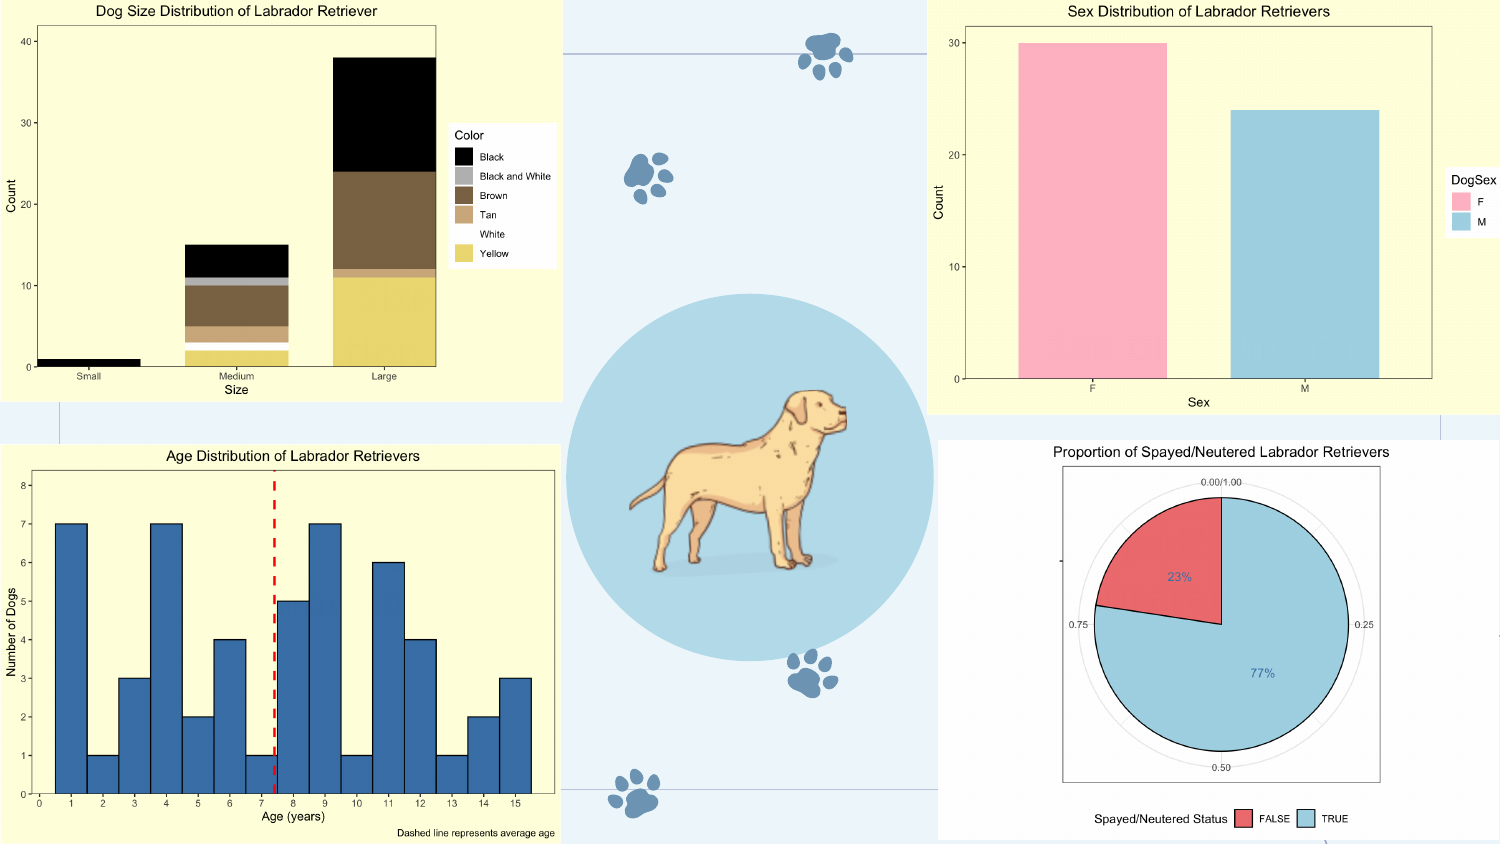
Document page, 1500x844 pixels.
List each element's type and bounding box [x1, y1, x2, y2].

picture [0, 443, 561, 844]
picture [938, 439, 1499, 841]
text_box [566, 293, 933, 662]
picture [627, 394, 851, 574]
picture [927, 0, 1500, 415]
picture [0, 0, 563, 402]
text_box [605, 770, 665, 817]
text_box [781, 649, 841, 697]
text_box [619, 153, 679, 201]
text_box [795, 33, 855, 80]
